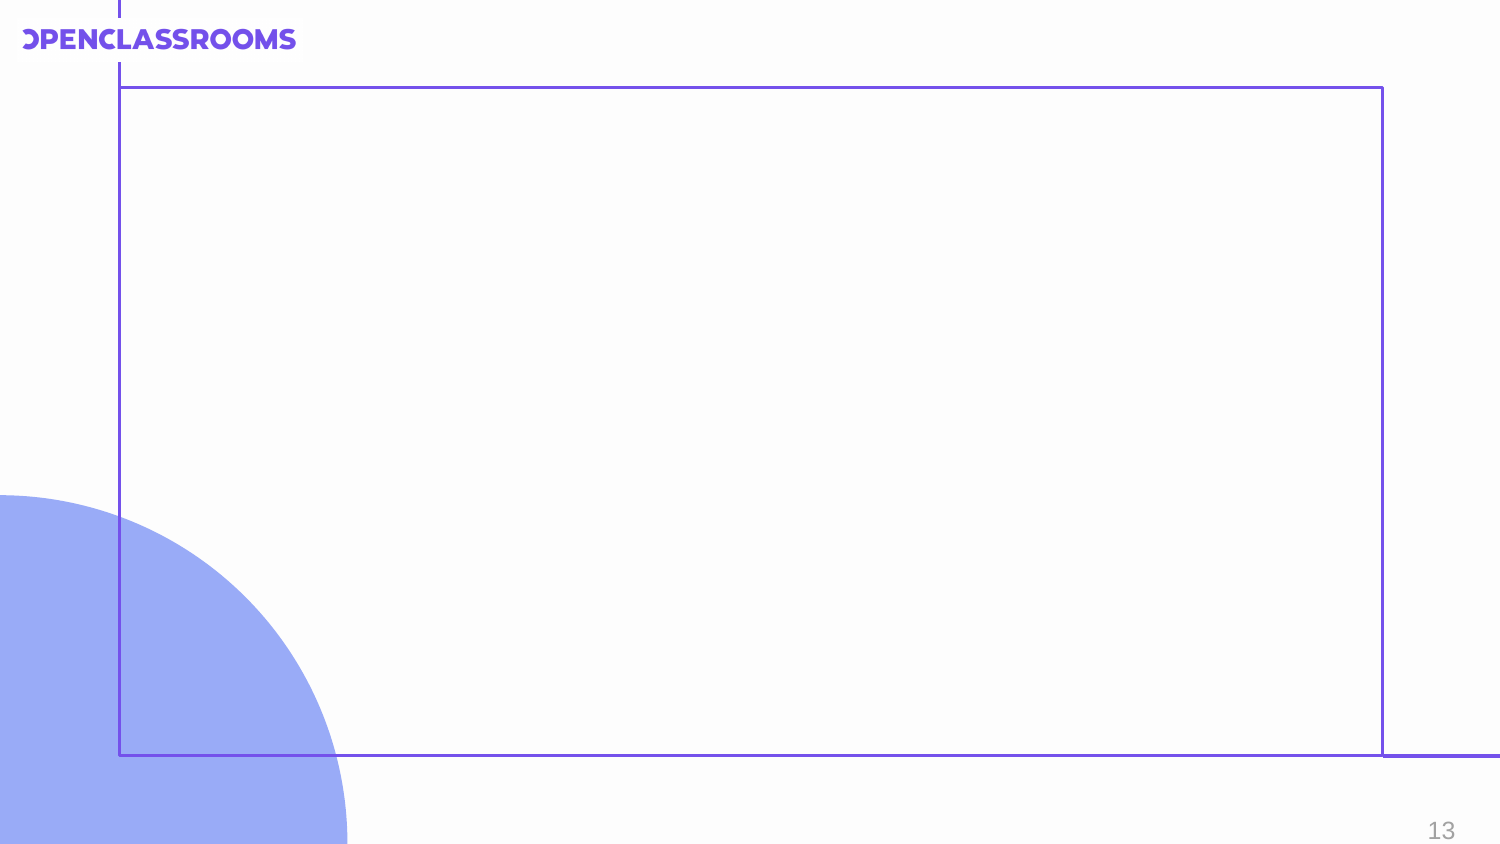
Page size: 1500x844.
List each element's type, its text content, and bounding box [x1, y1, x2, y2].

picture [16, 18, 304, 62]
slide_number 13 [1133, 806, 1471, 844]
